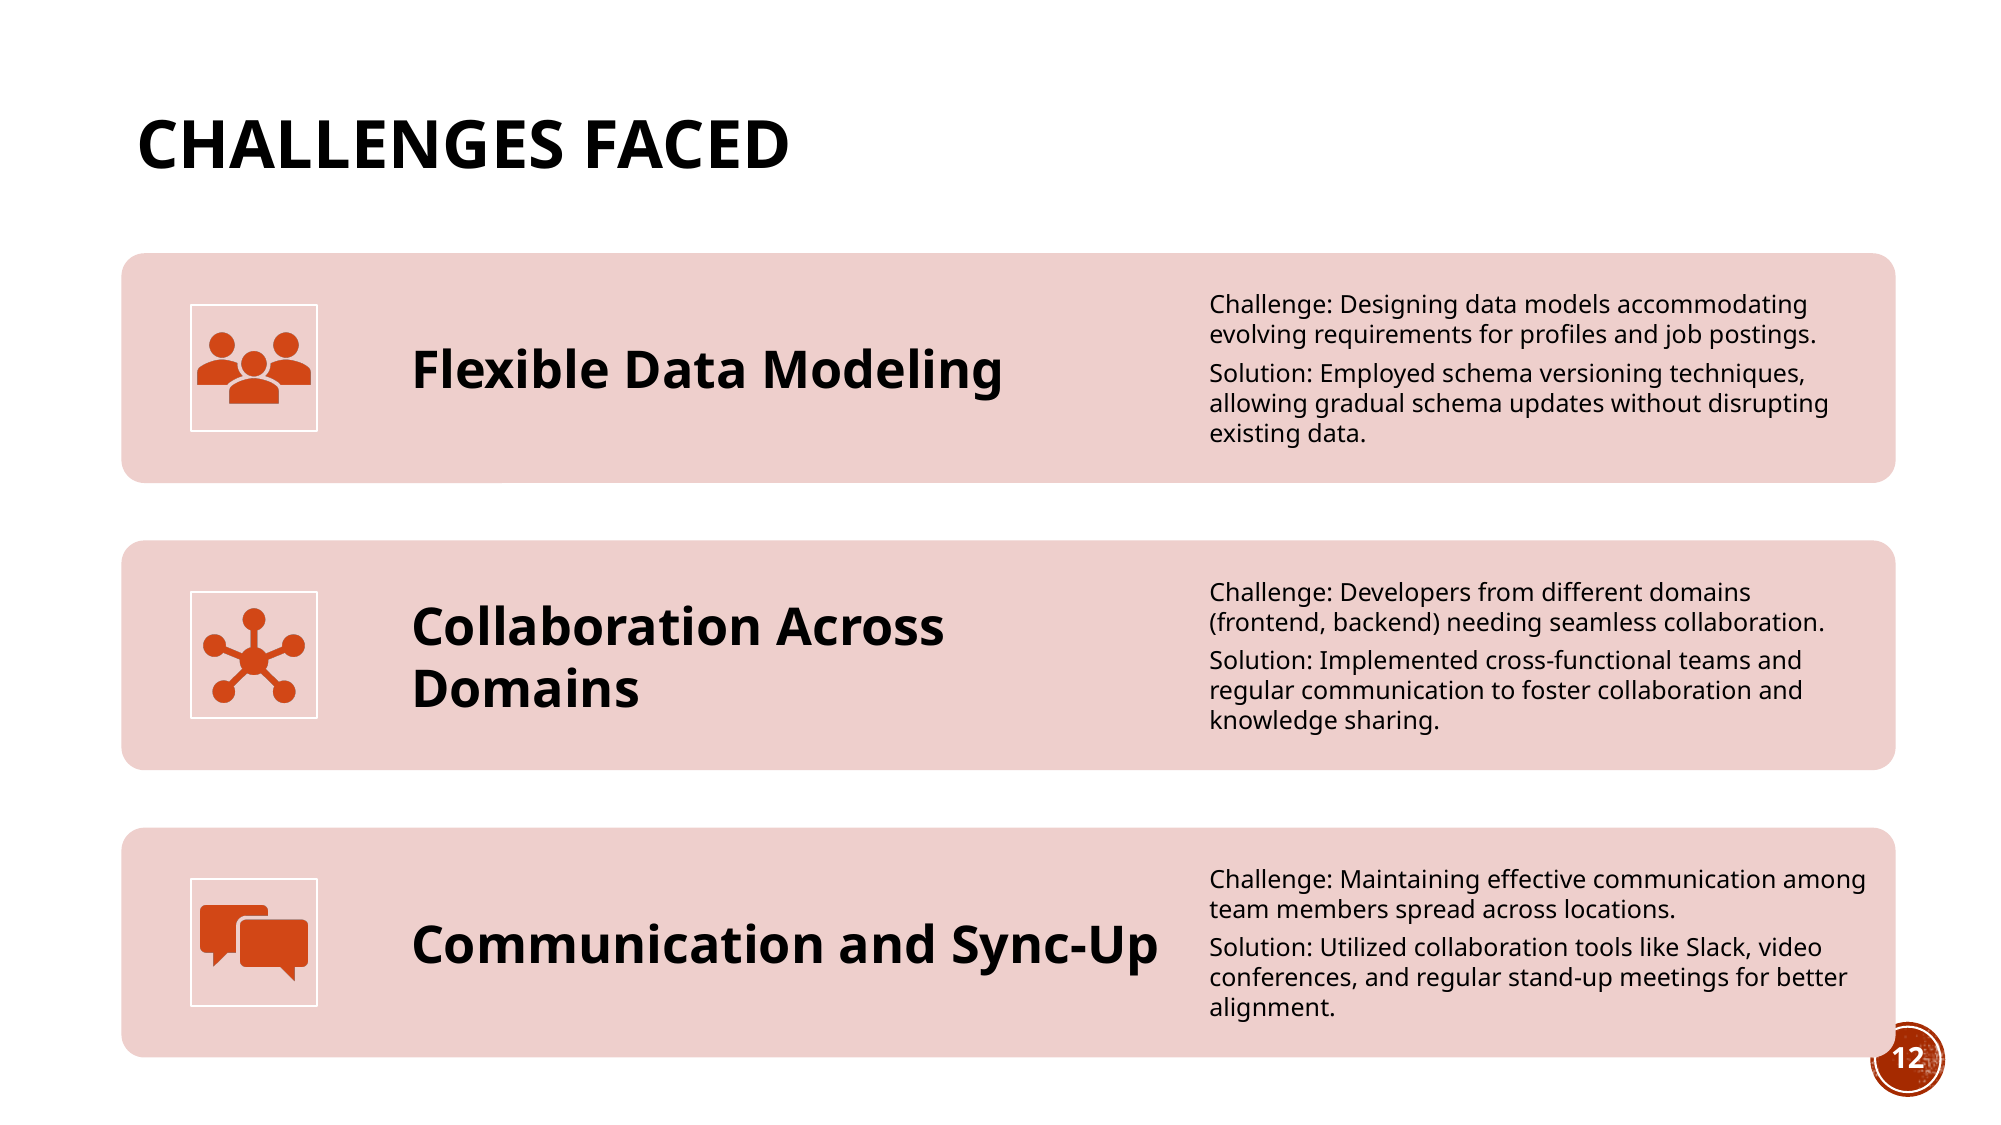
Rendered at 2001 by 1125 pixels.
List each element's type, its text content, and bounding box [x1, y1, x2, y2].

title Challenges Faced [121, 67, 1772, 226]
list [122, 254, 1894, 1056]
slide_number 12 [1855, 1028, 1961, 1089]
